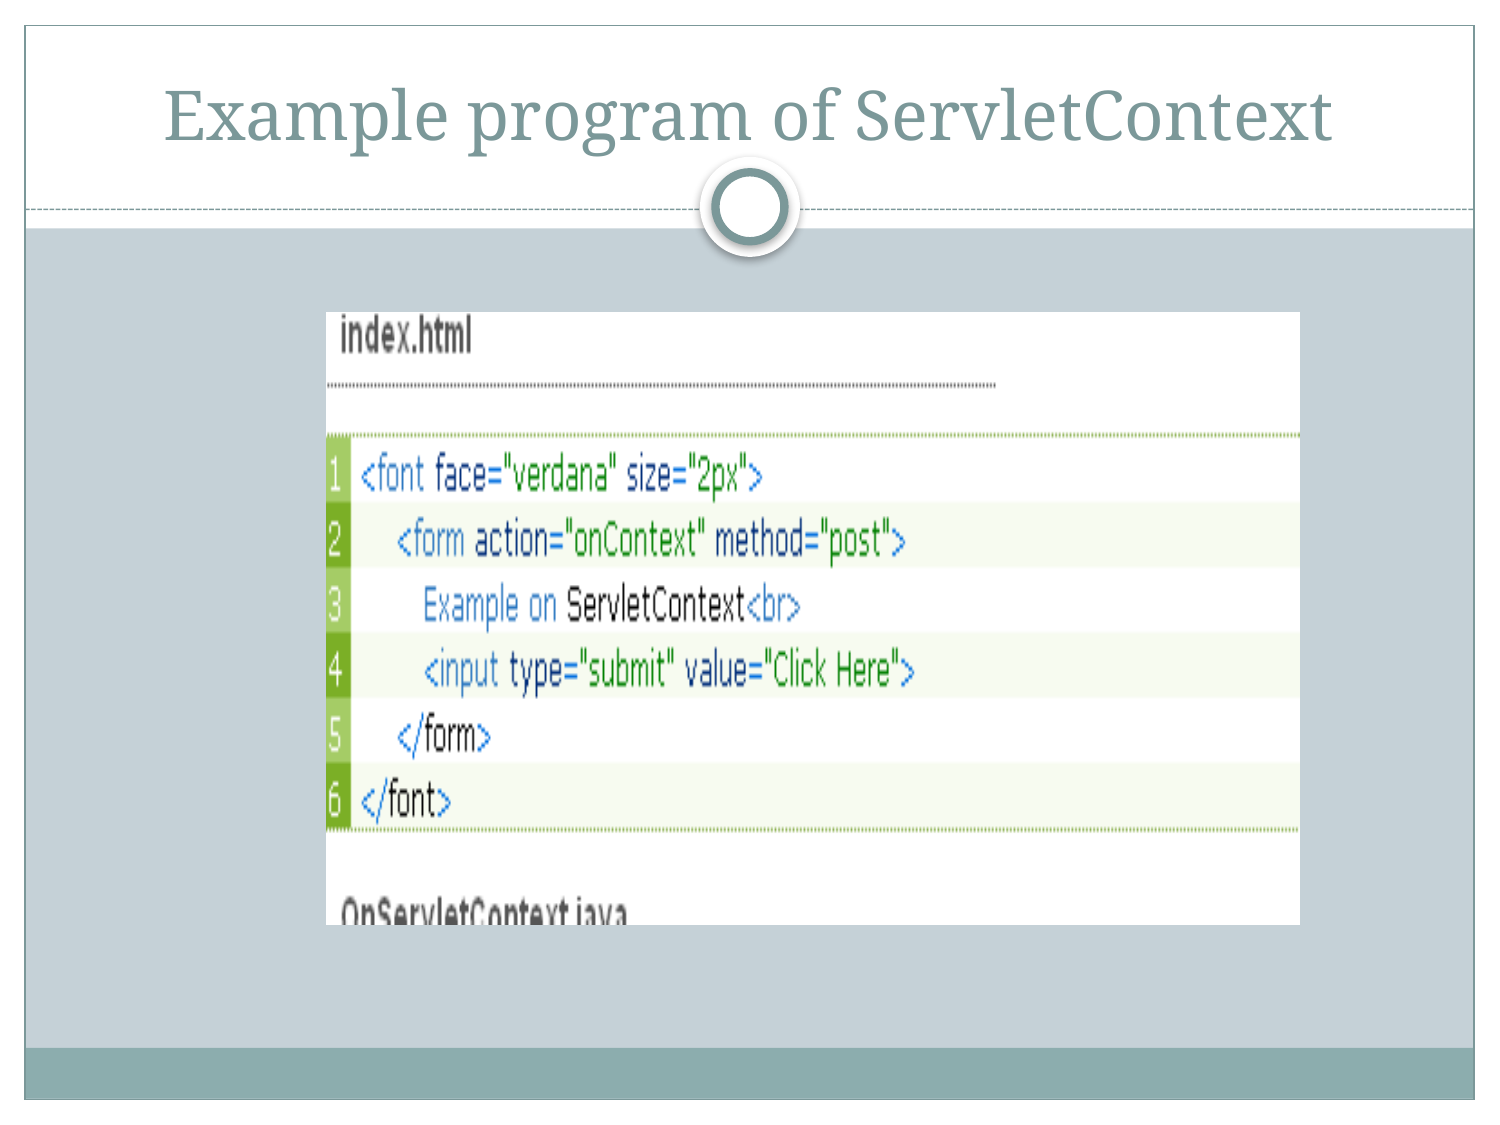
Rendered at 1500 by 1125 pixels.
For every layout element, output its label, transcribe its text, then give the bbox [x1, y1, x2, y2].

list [326, 312, 1301, 926]
title Example program of ServletContext [49, 37, 1450, 162]
